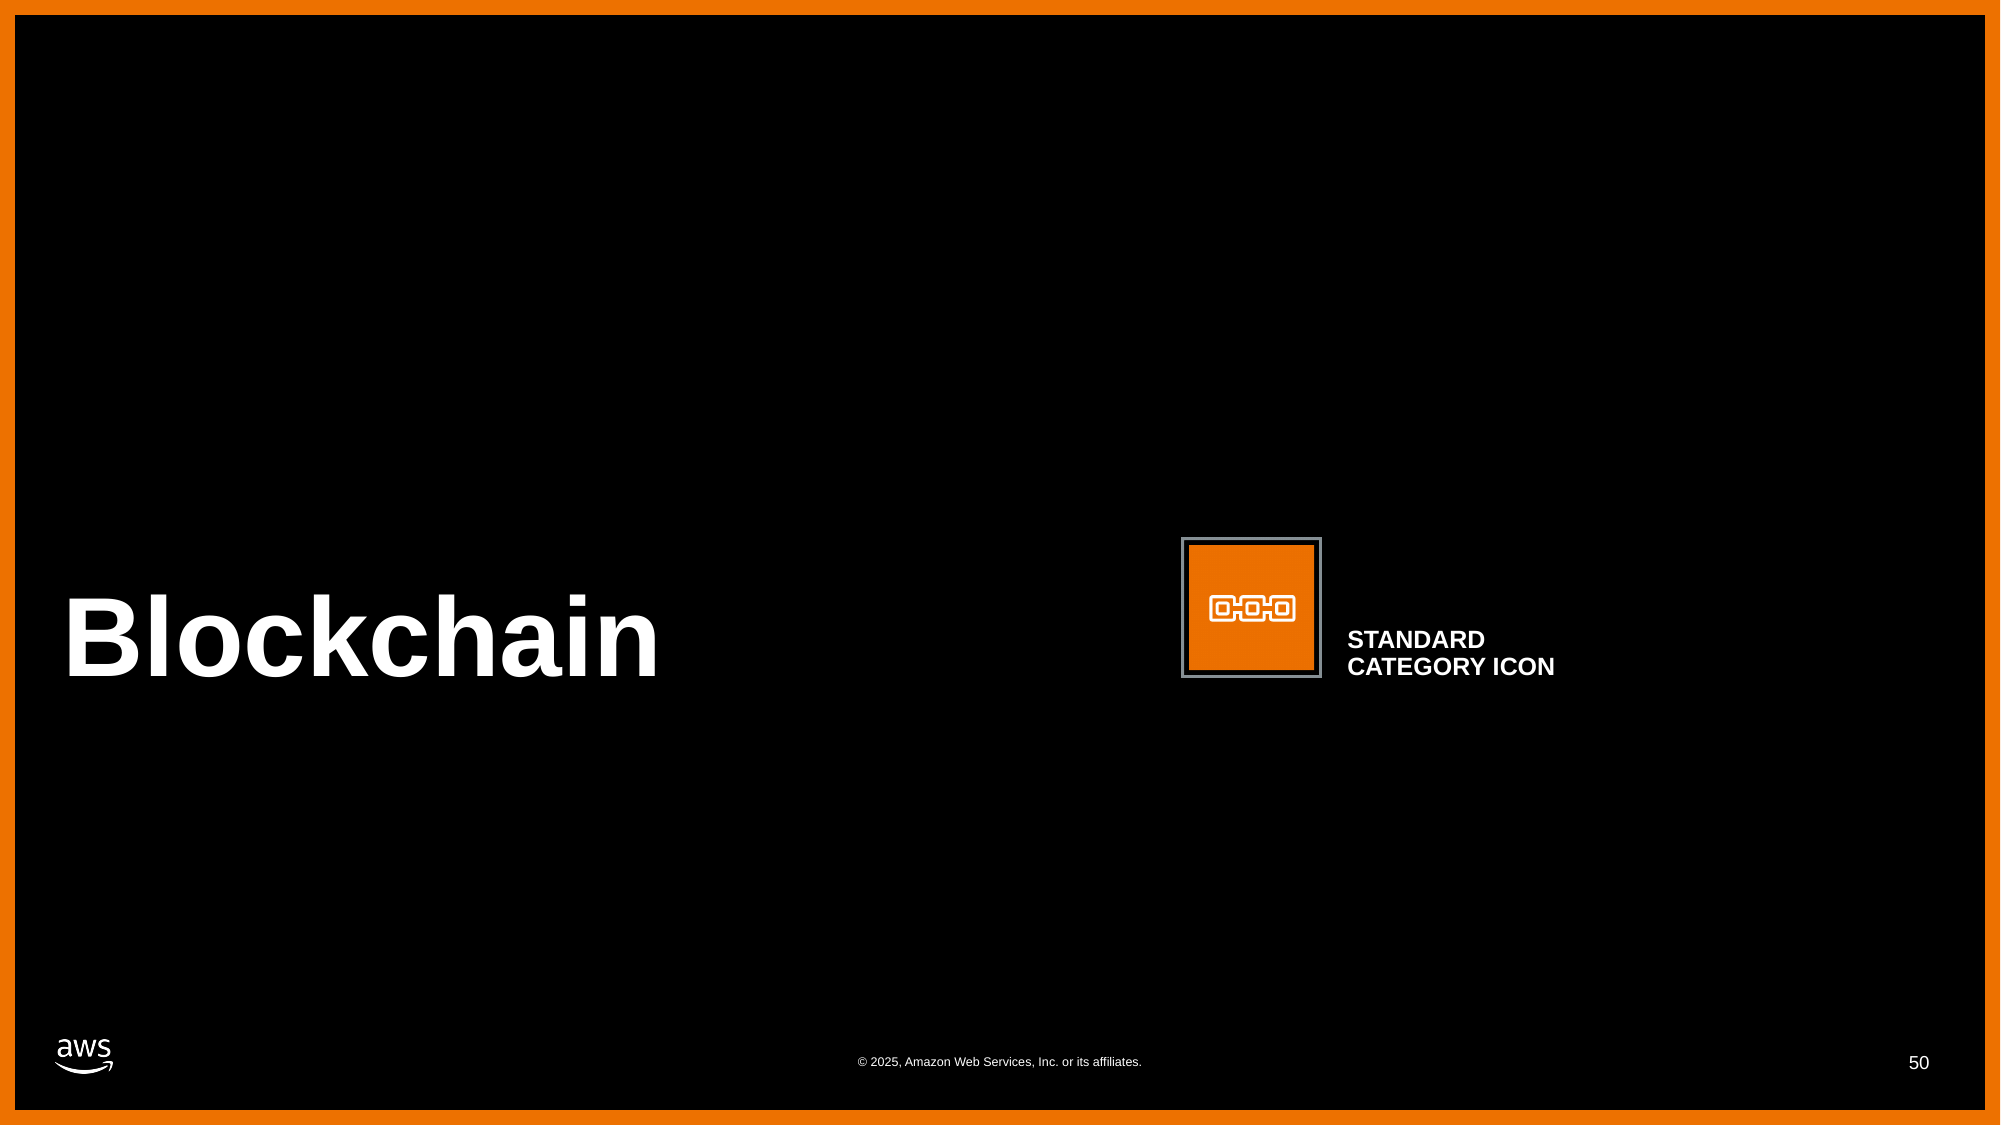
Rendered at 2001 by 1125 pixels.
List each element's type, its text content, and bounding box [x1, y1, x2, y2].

picture [1181, 537, 1322, 678]
title Blockchain [47, 339, 1393, 709]
slide_number 50 [1494, 1031, 1945, 1092]
picture [55, 1039, 113, 1074]
text_box STANDARD CATEGORY ICON [1332, 541, 1780, 689]
footer © 2025, Amazon Web Services, Inc. or its affiliates. [662, 1031, 1338, 1092]
